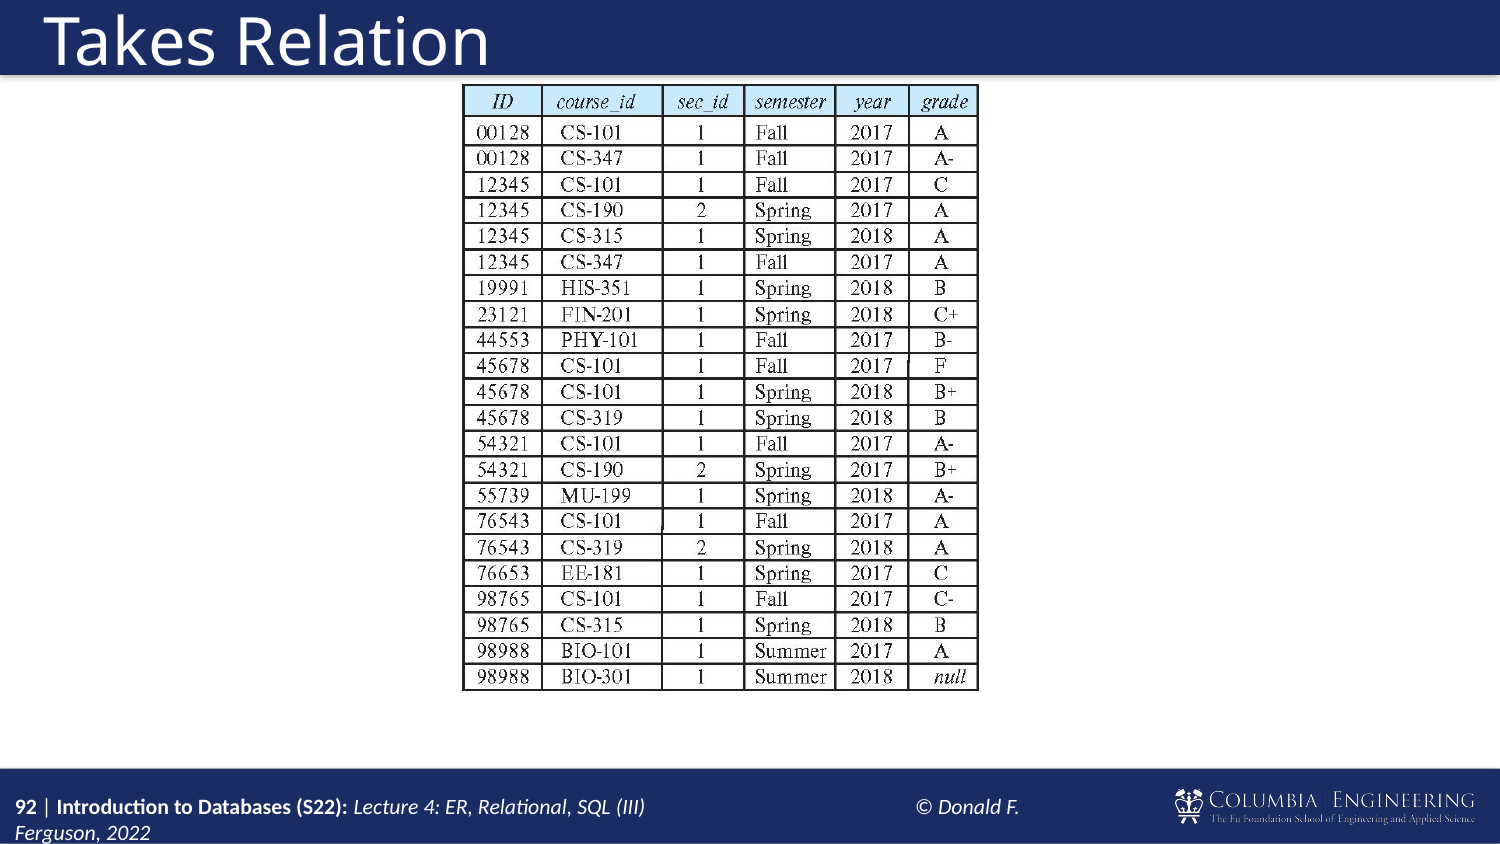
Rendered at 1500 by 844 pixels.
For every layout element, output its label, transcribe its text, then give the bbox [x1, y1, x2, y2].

title Takes Relation [28, 0, 1450, 73]
picture [462, 84, 987, 716]
